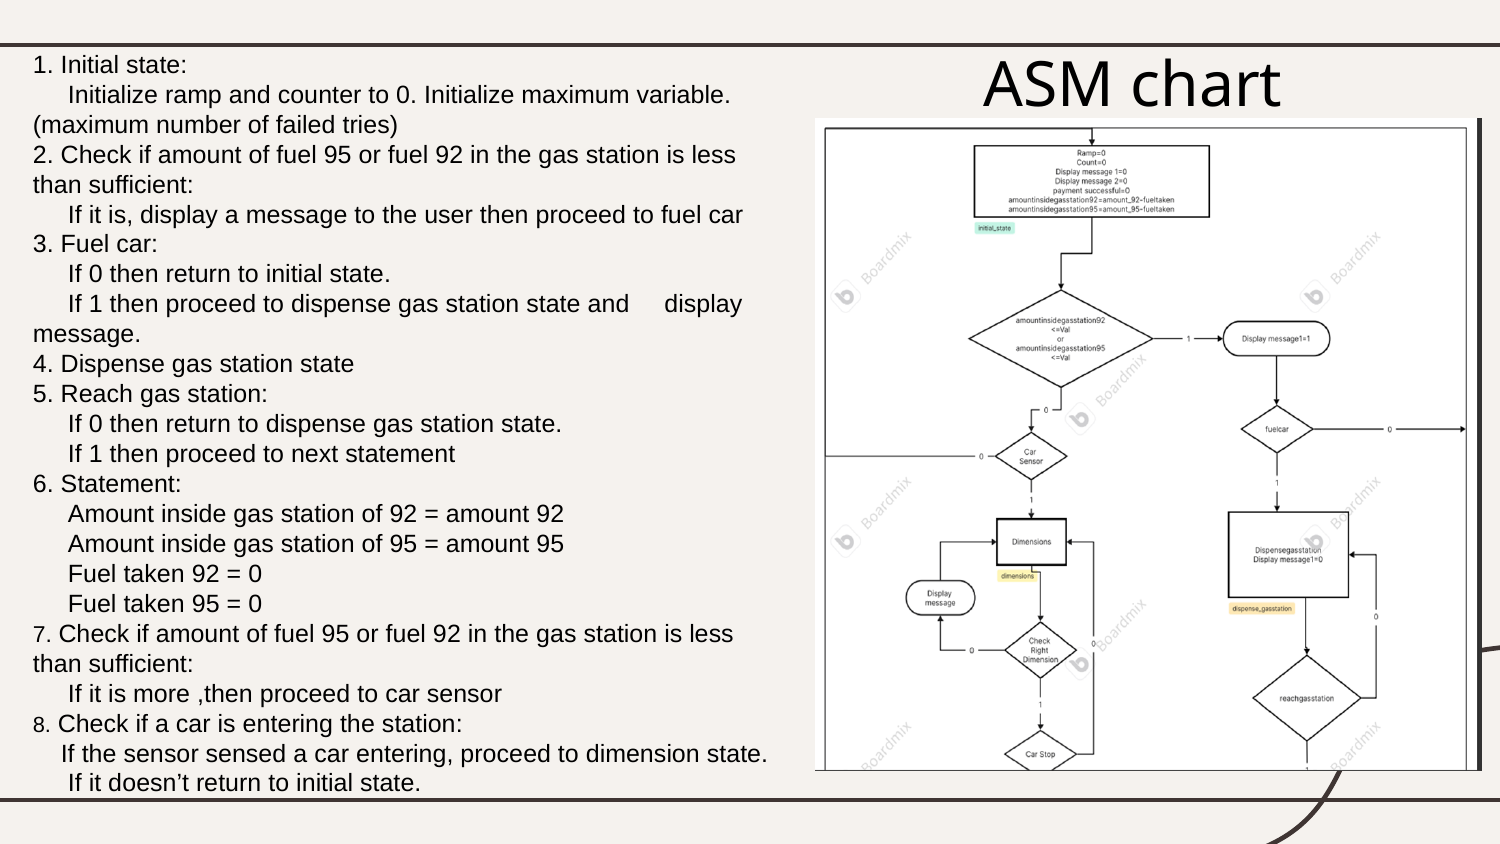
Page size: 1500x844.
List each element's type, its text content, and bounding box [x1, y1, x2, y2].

title ASM chart [725, 29, 1500, 110]
picture [814, 118, 1483, 771]
text_box 1. Initial state: Initialize ramp and counter to 0. Initialize maximum variable. (maximum number of failed tries) 2. Check if amount of fuel 95 or fuel 92 in the gas station is less than sufficient: If it is, display a message to the user then proceed to fuel car 3. Fuel car: If 0 then return to initial state. If 1 then proceed to dispense gas station state and display message. 4. Dispense gas station state 5. Reach gas station: If 0 then return to dispense gas station state. If 1 then proceed to next statement 6. Statement: Amount inside gas station of 92 = amount 92 Amount inside gas station of 95 = amount 95 Fuel taken 92 = 0 Fuel taken 95 = 0 7. Check if amount of fuel 95 or fuel 92 in the gas station is less than sufficient: If it is more ,then proceed to car sensor 8. Check if a car is entering the station: If the sensor sensed a car entering, proceed to dimension state. If it doesn’t return to initial state. [18, 40, 803, 840]
